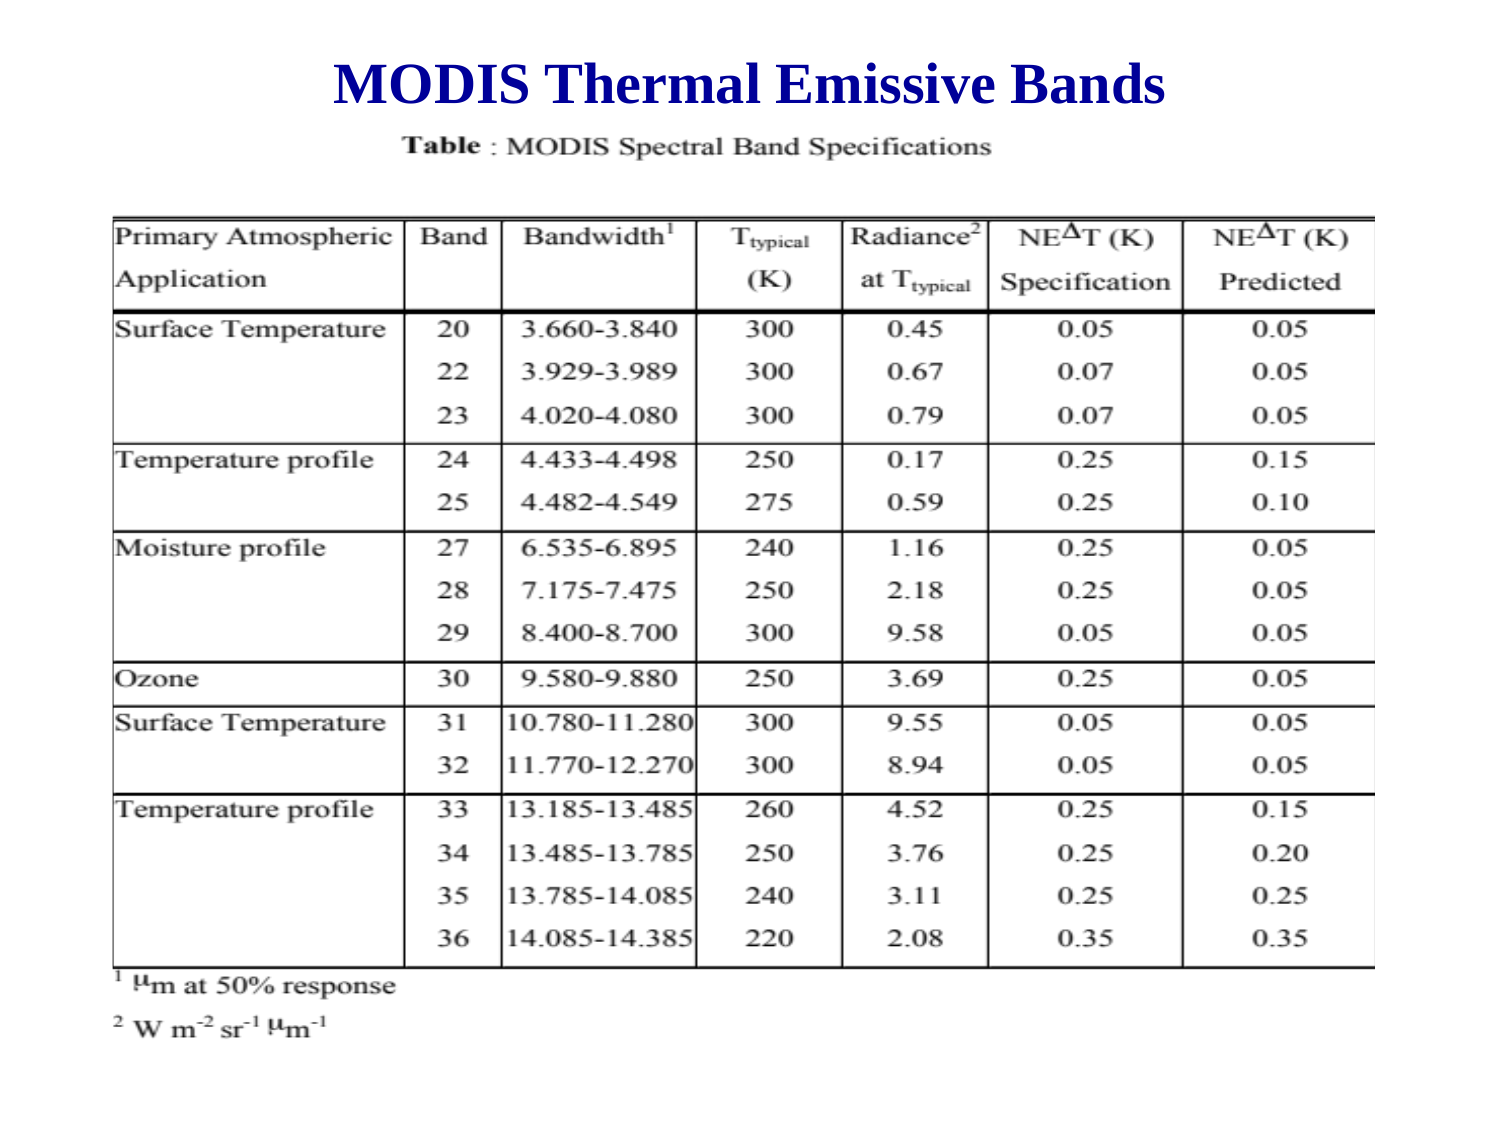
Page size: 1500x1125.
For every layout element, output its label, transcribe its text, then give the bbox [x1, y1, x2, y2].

text_box MODIS Thermal Emissive Bands [318, 37, 1182, 86]
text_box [112, 88, 1376, 1101]
